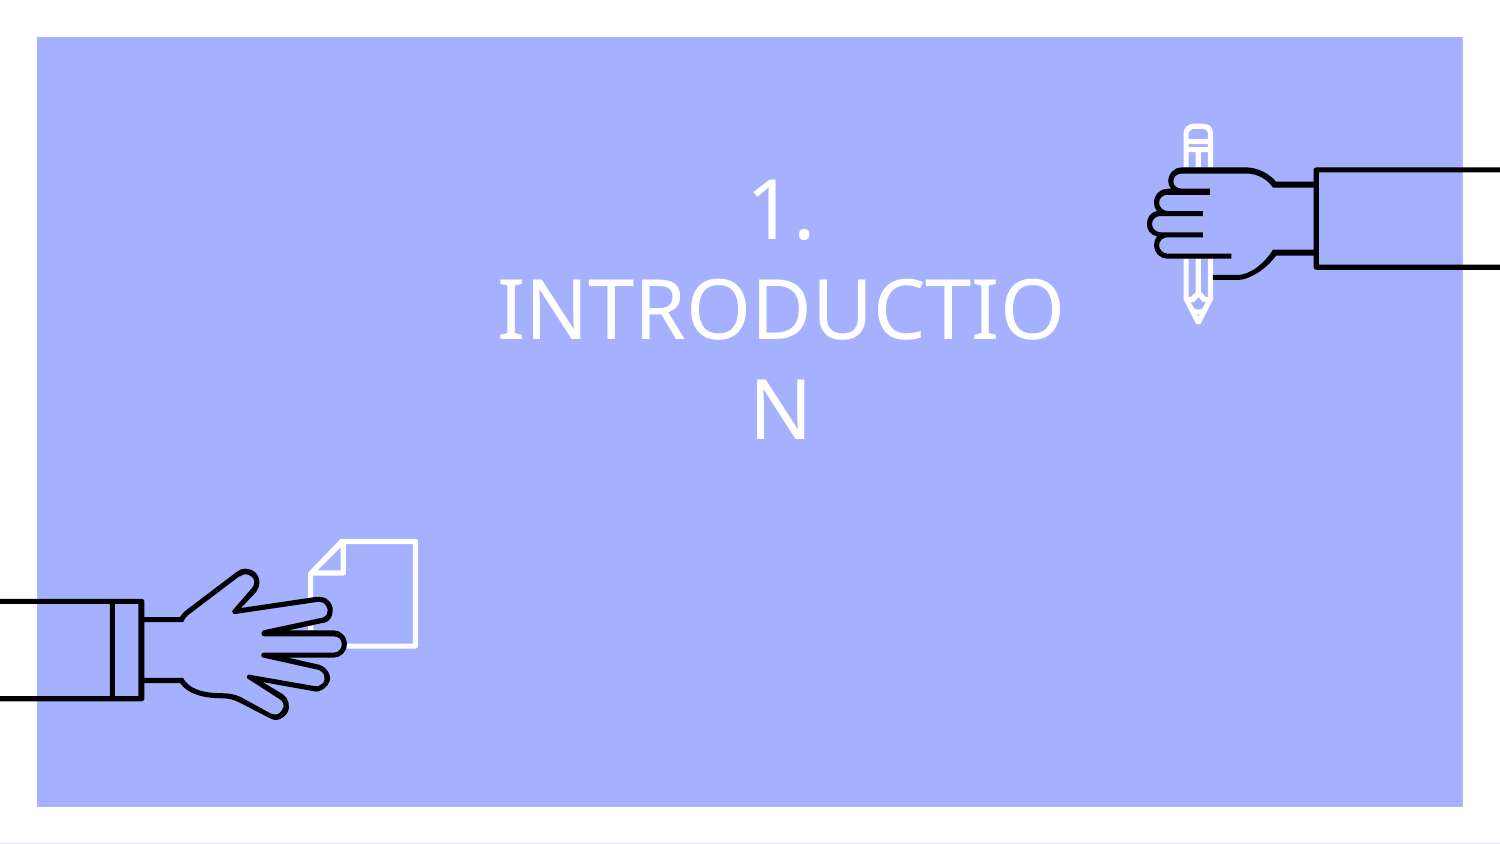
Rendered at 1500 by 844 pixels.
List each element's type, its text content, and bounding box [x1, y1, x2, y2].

title 1. INTRODUCTION [462, 89, 1101, 571]
